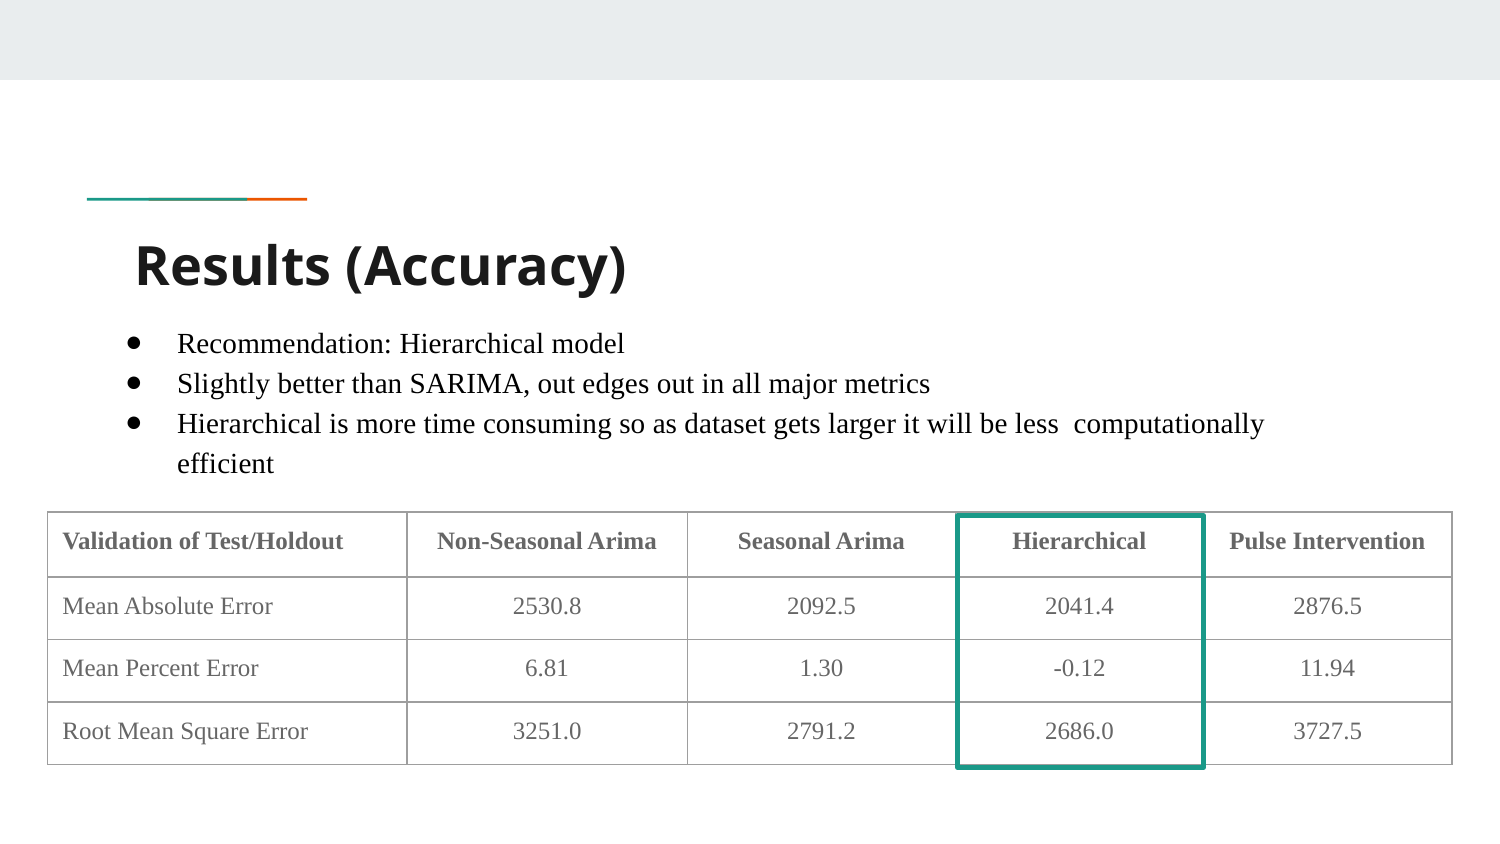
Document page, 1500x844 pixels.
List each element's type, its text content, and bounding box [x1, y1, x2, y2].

table_cell 6.81 [408, 640, 687, 701]
table_cell 1.30 [688, 640, 955, 701]
table_cell 2876.5 [1204, 578, 1451, 639]
table_header Pulse Intervention [1204, 513, 1451, 576]
table_cell 3251.0 [408, 703, 687, 764]
table_cell 2092.5 [688, 578, 955, 639]
table_cell Mean Absolute Error [48, 578, 406, 639]
text_box [957, 515, 1204, 768]
table_cell Mean Percent Error [48, 640, 406, 701]
table_cell 2791.2 [688, 703, 955, 764]
list Recommendation: Hierarchical model Slightly better than SARIMA, out edges out in all major metrics Hierarchical is more time consuming so as dataset gets larger it will be less computationally efficient [87, 304, 1349, 511]
table_header Seasonal Arima [688, 513, 955, 576]
table_header Non-Seasonal Arima [408, 513, 687, 576]
title Results (Accuracy) [119, 216, 1381, 305]
table_header Validation of Test/Holdout [48, 513, 406, 576]
table_cell 2530.8 [408, 578, 687, 639]
table_cell Root Mean Square Error [48, 703, 406, 764]
table_cell 11.94 [1204, 640, 1451, 701]
table_cell 3727.5 [1204, 703, 1451, 764]
